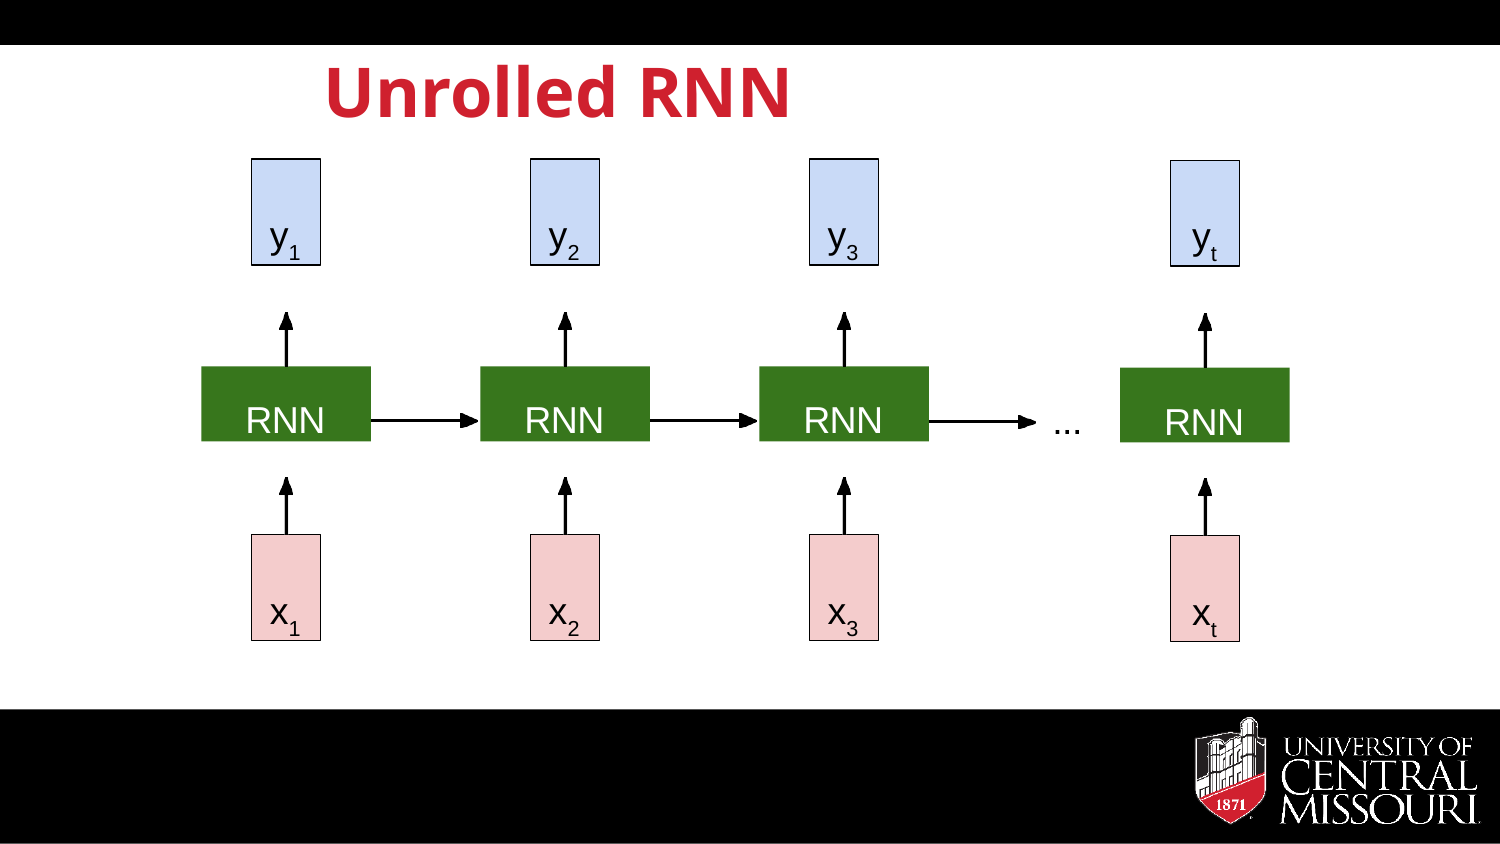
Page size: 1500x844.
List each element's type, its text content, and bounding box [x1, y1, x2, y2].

text_box x3 [809, 534, 879, 641]
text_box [928, 414, 1036, 429]
picture [279, 312, 294, 367]
text_box yt [1170, 160, 1240, 267]
picture [1197, 313, 1212, 368]
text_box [370, 413, 478, 428]
text_box y2 [530, 159, 600, 266]
picture [558, 312, 573, 367]
text_box RNN [1120, 367, 1290, 443]
picture [837, 312, 852, 367]
text_box xt [1170, 535, 1240, 642]
text_box y3 [809, 159, 879, 266]
text_box y1 [251, 159, 321, 266]
picture [1197, 478, 1212, 536]
picture [1187, 710, 1488, 832]
text_box ... [1050, 395, 1086, 443]
text_box x2 [530, 534, 600, 641]
title Unrolled RNN [321, 46, 1003, 190]
picture [558, 477, 573, 535]
text_box RNN [480, 366, 650, 442]
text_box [649, 413, 757, 428]
picture [837, 477, 852, 535]
picture [279, 477, 294, 535]
text_box x1 [251, 534, 321, 641]
text_box RNN [201, 366, 371, 442]
text_box RNN [759, 366, 929, 442]
